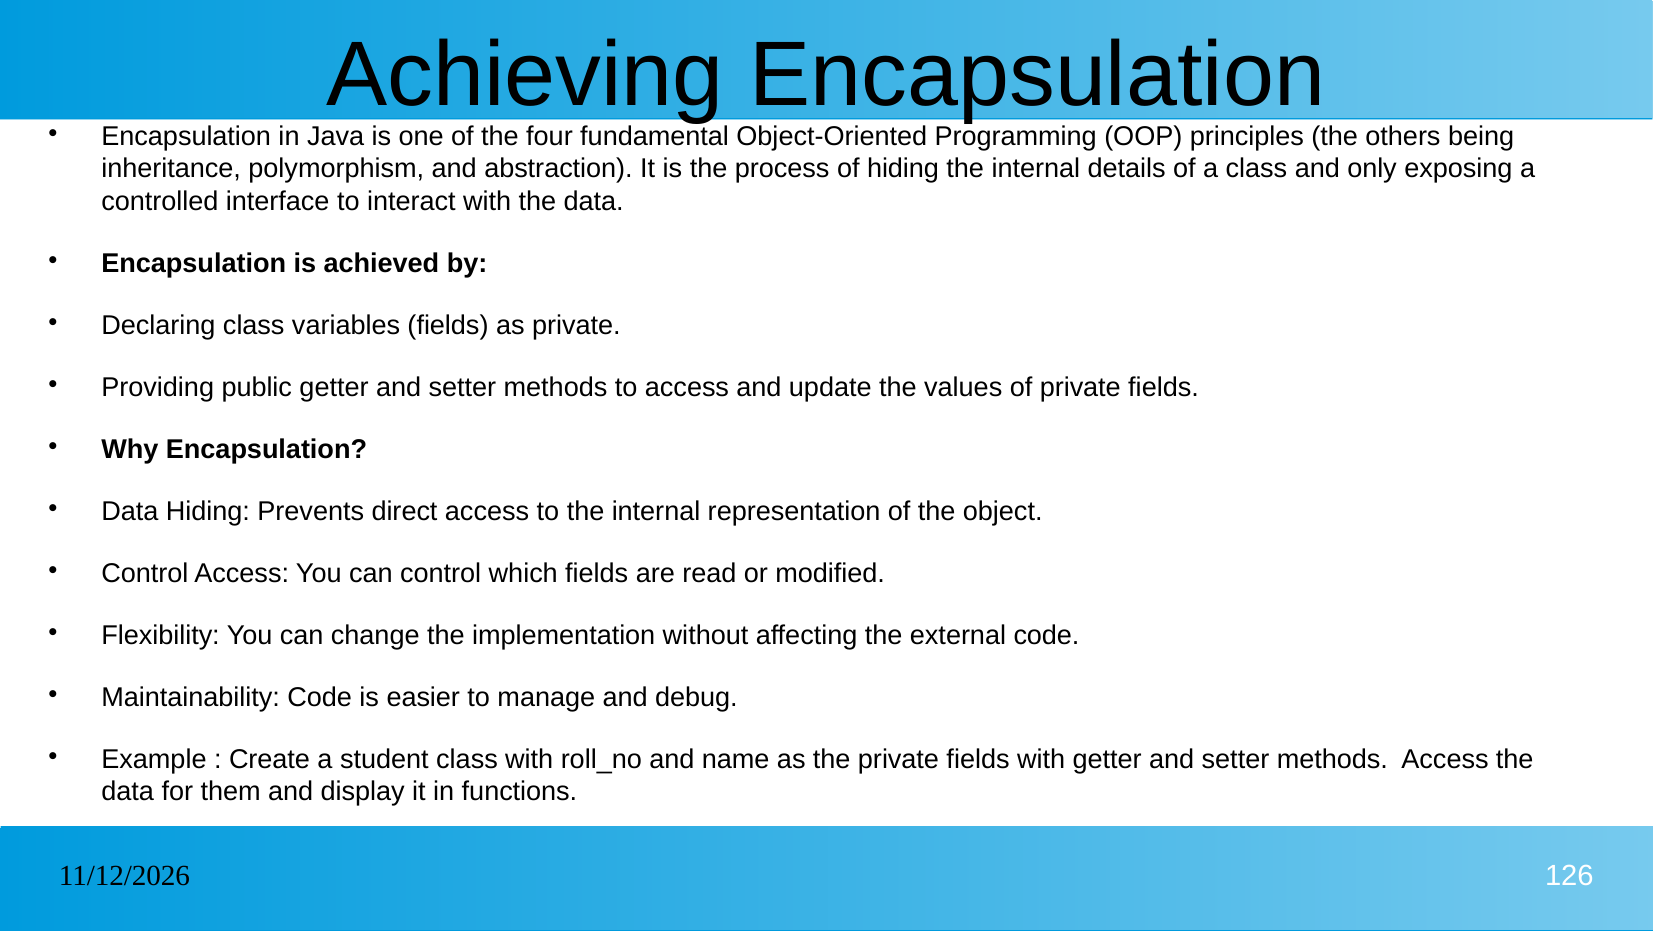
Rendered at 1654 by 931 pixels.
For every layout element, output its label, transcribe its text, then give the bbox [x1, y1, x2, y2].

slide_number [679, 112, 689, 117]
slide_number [59, 856, 443, 915]
slide_number 126 [1210, 856, 1594, 915]
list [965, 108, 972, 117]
slide_number 174 [705, 108, 716, 117]
list Encapsulation in Java is one of the four fundamental Object-Oriented Programming (OOP) principles (the others being inheritance, polymorphism, and abstraction). It is the process of hiding the internal details of a class and only exposing a controlled interface to interact with the data. Encapsulation is achieved by: Declaring class variables (fields) as private. Providing public getter and setter methods to access and update the values of private fields. Why Encapsulation? Data Hiding: Prevents direct access to the internal representation of the object. Control Access: You can control which fields are read or modified. Flexibility: You can change the implementation without affecting the external code. Maintainability: Code is easier to manage and debug. Example : Create a student class with roll_no and name as the private fields with getter and setter methods. Access the data for them and display it in functions. [30, 118, 1566, 840]
title Achieving Encapsulation [59, 29, 1594, 108]
